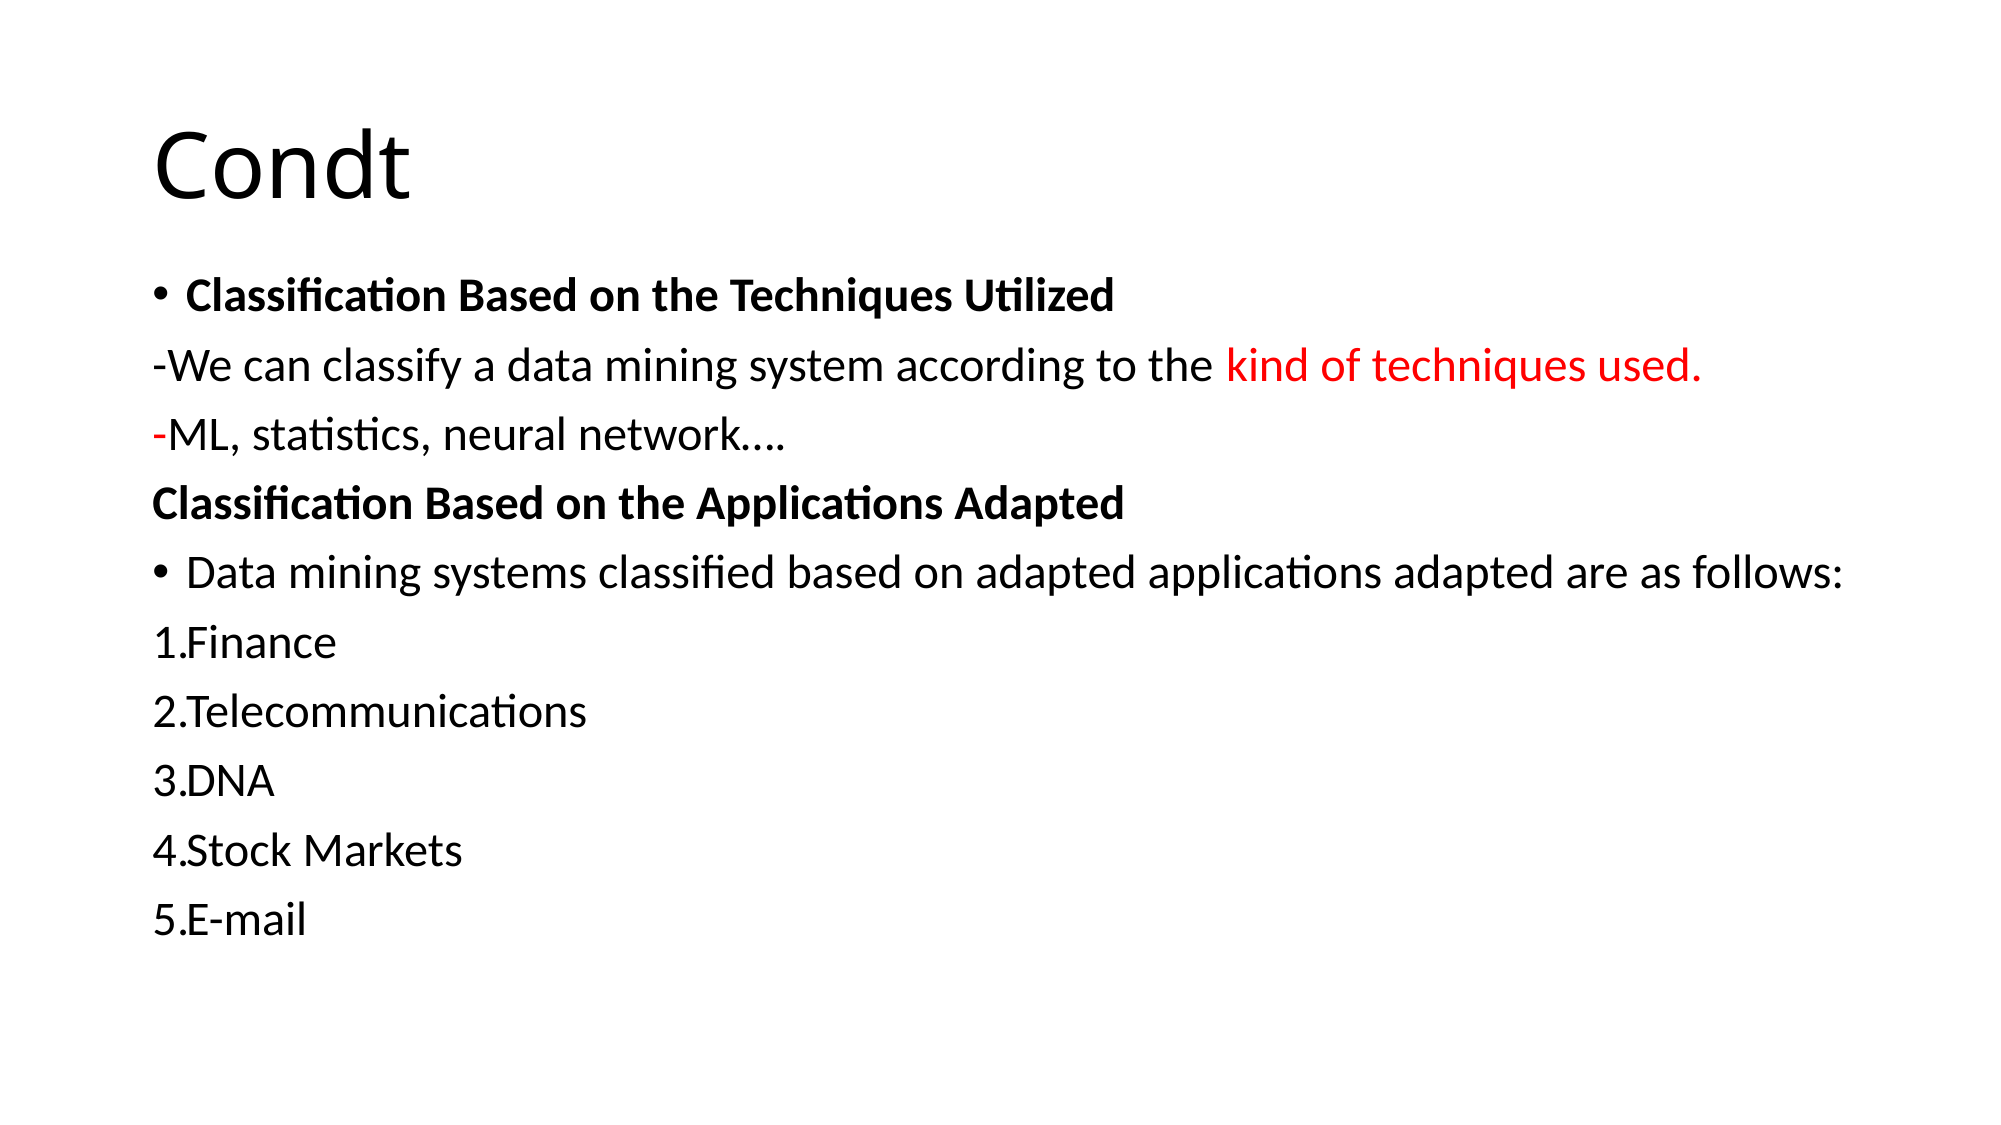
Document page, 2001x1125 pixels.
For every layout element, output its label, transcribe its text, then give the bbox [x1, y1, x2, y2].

title Condt [137, 59, 1863, 262]
list Classification Based on the Techniques Utilized -We can classify a data mining system according to the kind of techniques used. -ML, statistics, neural network…. Classification Based on the Applications Adapted Data mining systems classified based on adapted applications adapted are as follows: Finance Telecommunications DNA Stock Markets E-mail [137, 262, 1863, 1014]
